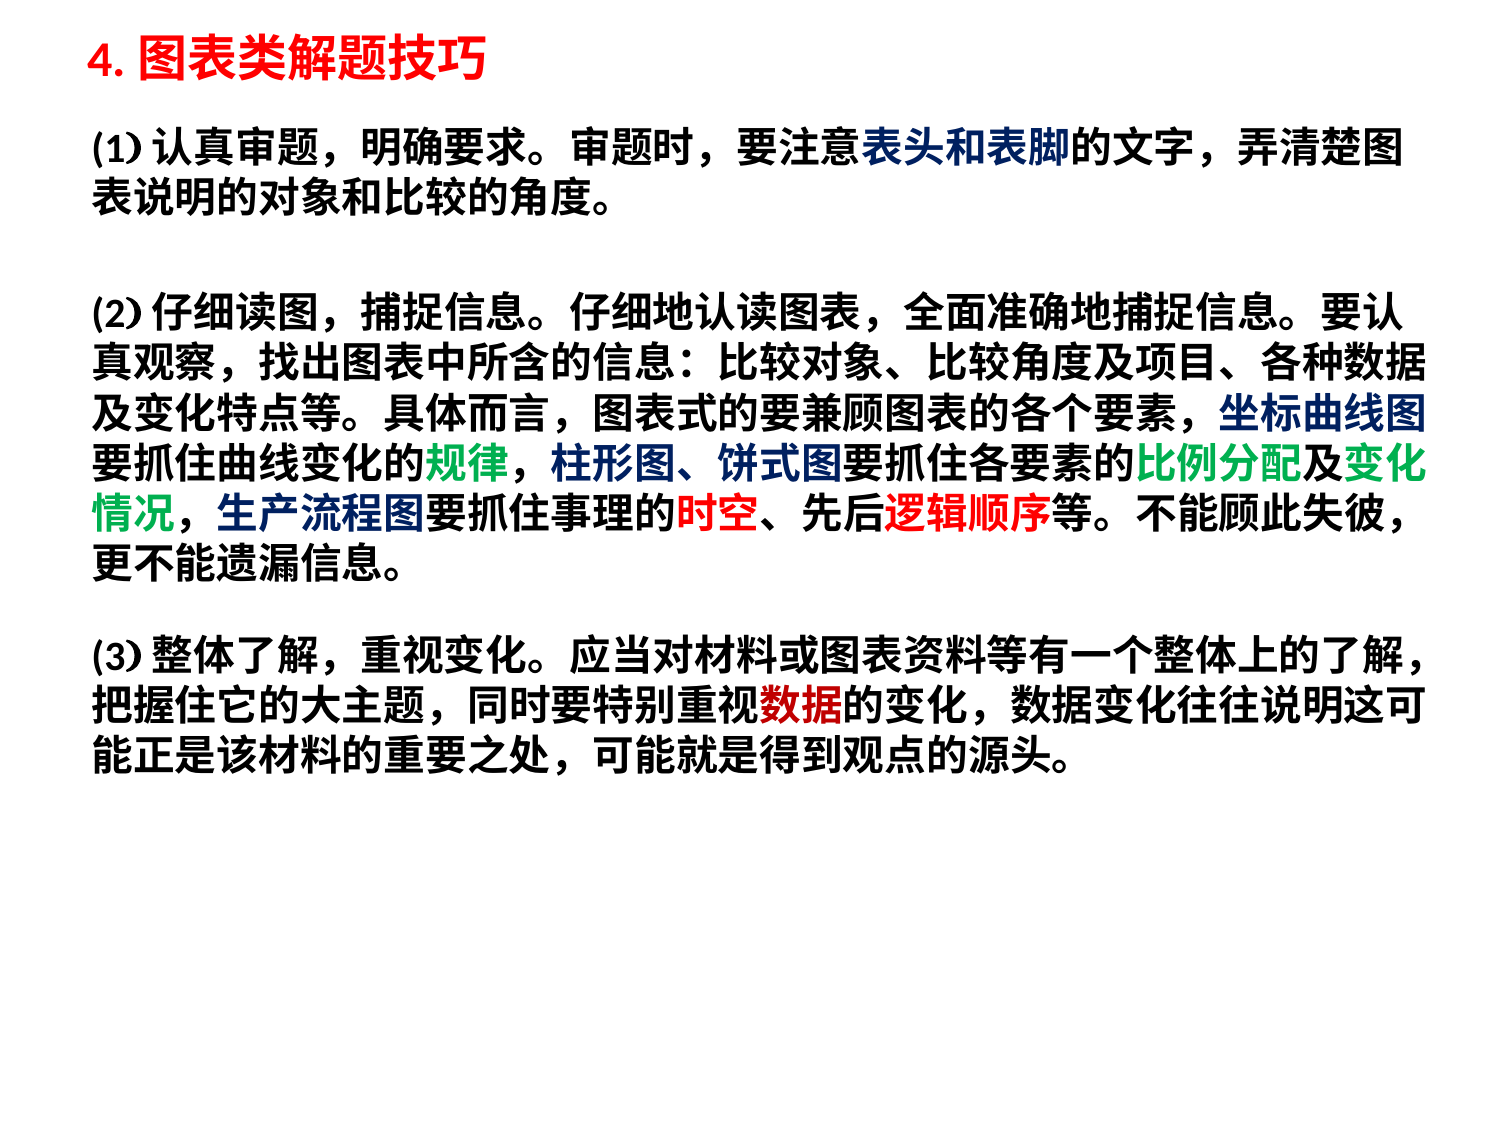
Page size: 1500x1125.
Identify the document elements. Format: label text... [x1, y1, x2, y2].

text_box 4.图表类解题技巧 [72, 19, 503, 94]
text_box (1)认真审题，明确要求。审题时，要注意表头和表脚的文字，弄清楚图表说明的对象和比较的角度。 [76, 113, 1436, 229]
text_box (3)整体了解，重视变化。应当对材料或图表资料等有一个整体上的了解，把握住它的大主题，同时要特别重视数据的变化，数据变化往往说明这可能正是该材料的重要之处，可能就是得到观点的源头。 [76, 621, 1471, 787]
text_box (2)仔细读图，捕捉信息。仔细地认读图表，全面准确地捕捉信息。要认真观察，找出图表中所含的信息：比较对象、比较角度及项目、各种数据及变化特点等。具体而言，图表式的要兼顾图表的各个要素，坐标曲线图要抓住曲线变化的规律，柱形图、饼式图要抓住各要素的比例分配及变化情况，生产流程图要抓住事理的时空、先后逻辑顺序等。不能顾此失彼，更不能遗漏信息。 [76, 278, 1459, 594]
